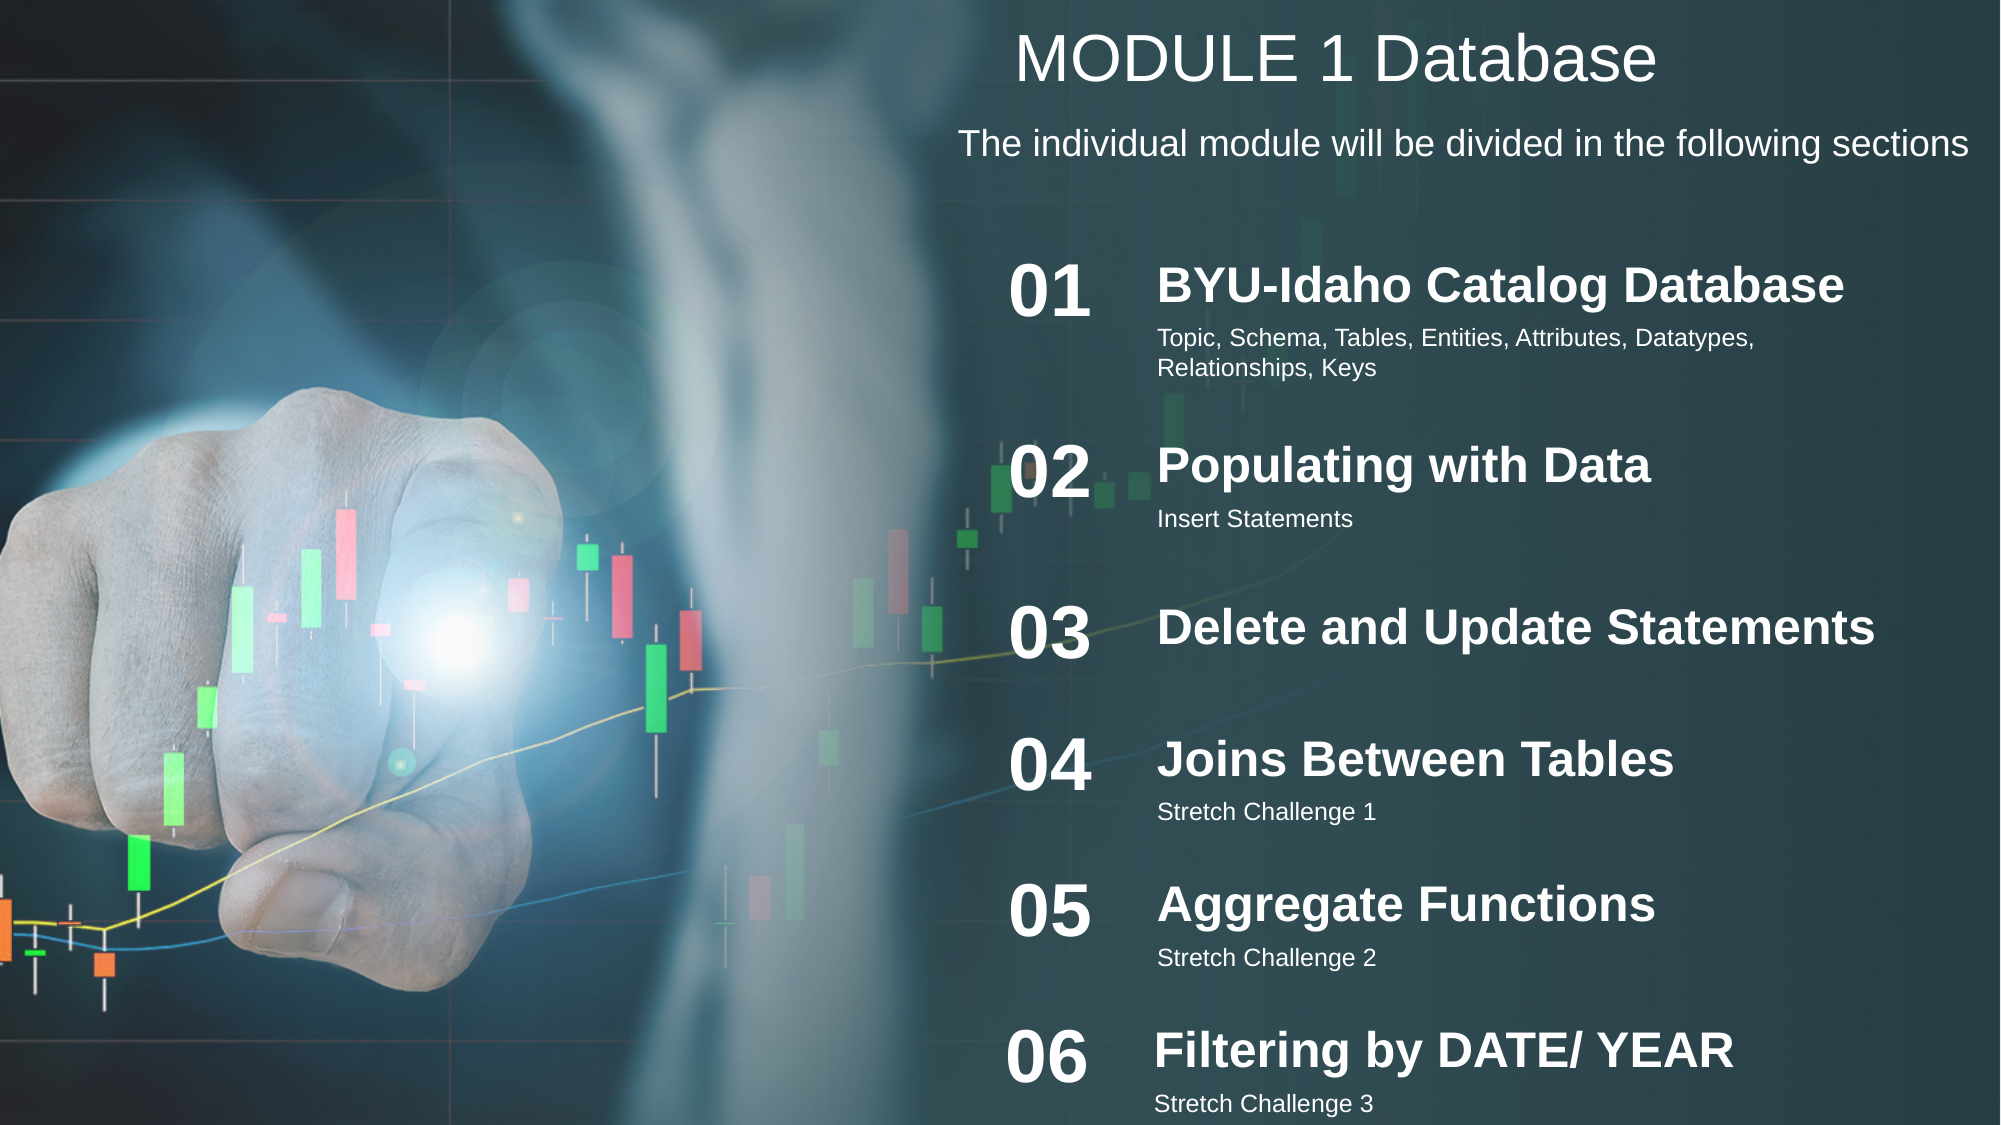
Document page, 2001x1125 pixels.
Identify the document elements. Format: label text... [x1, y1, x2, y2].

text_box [968, 999, 1912, 1125]
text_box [971, 853, 1915, 980]
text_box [971, 234, 1915, 391]
picture [0, 0, 2001, 1125]
text_box The individual module will be divided in the following sections [922, 111, 1985, 171]
text_box MODULE 1 Database [999, 7, 1861, 103]
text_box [971, 414, 1915, 541]
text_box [971, 576, 1915, 702]
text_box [971, 708, 1915, 834]
